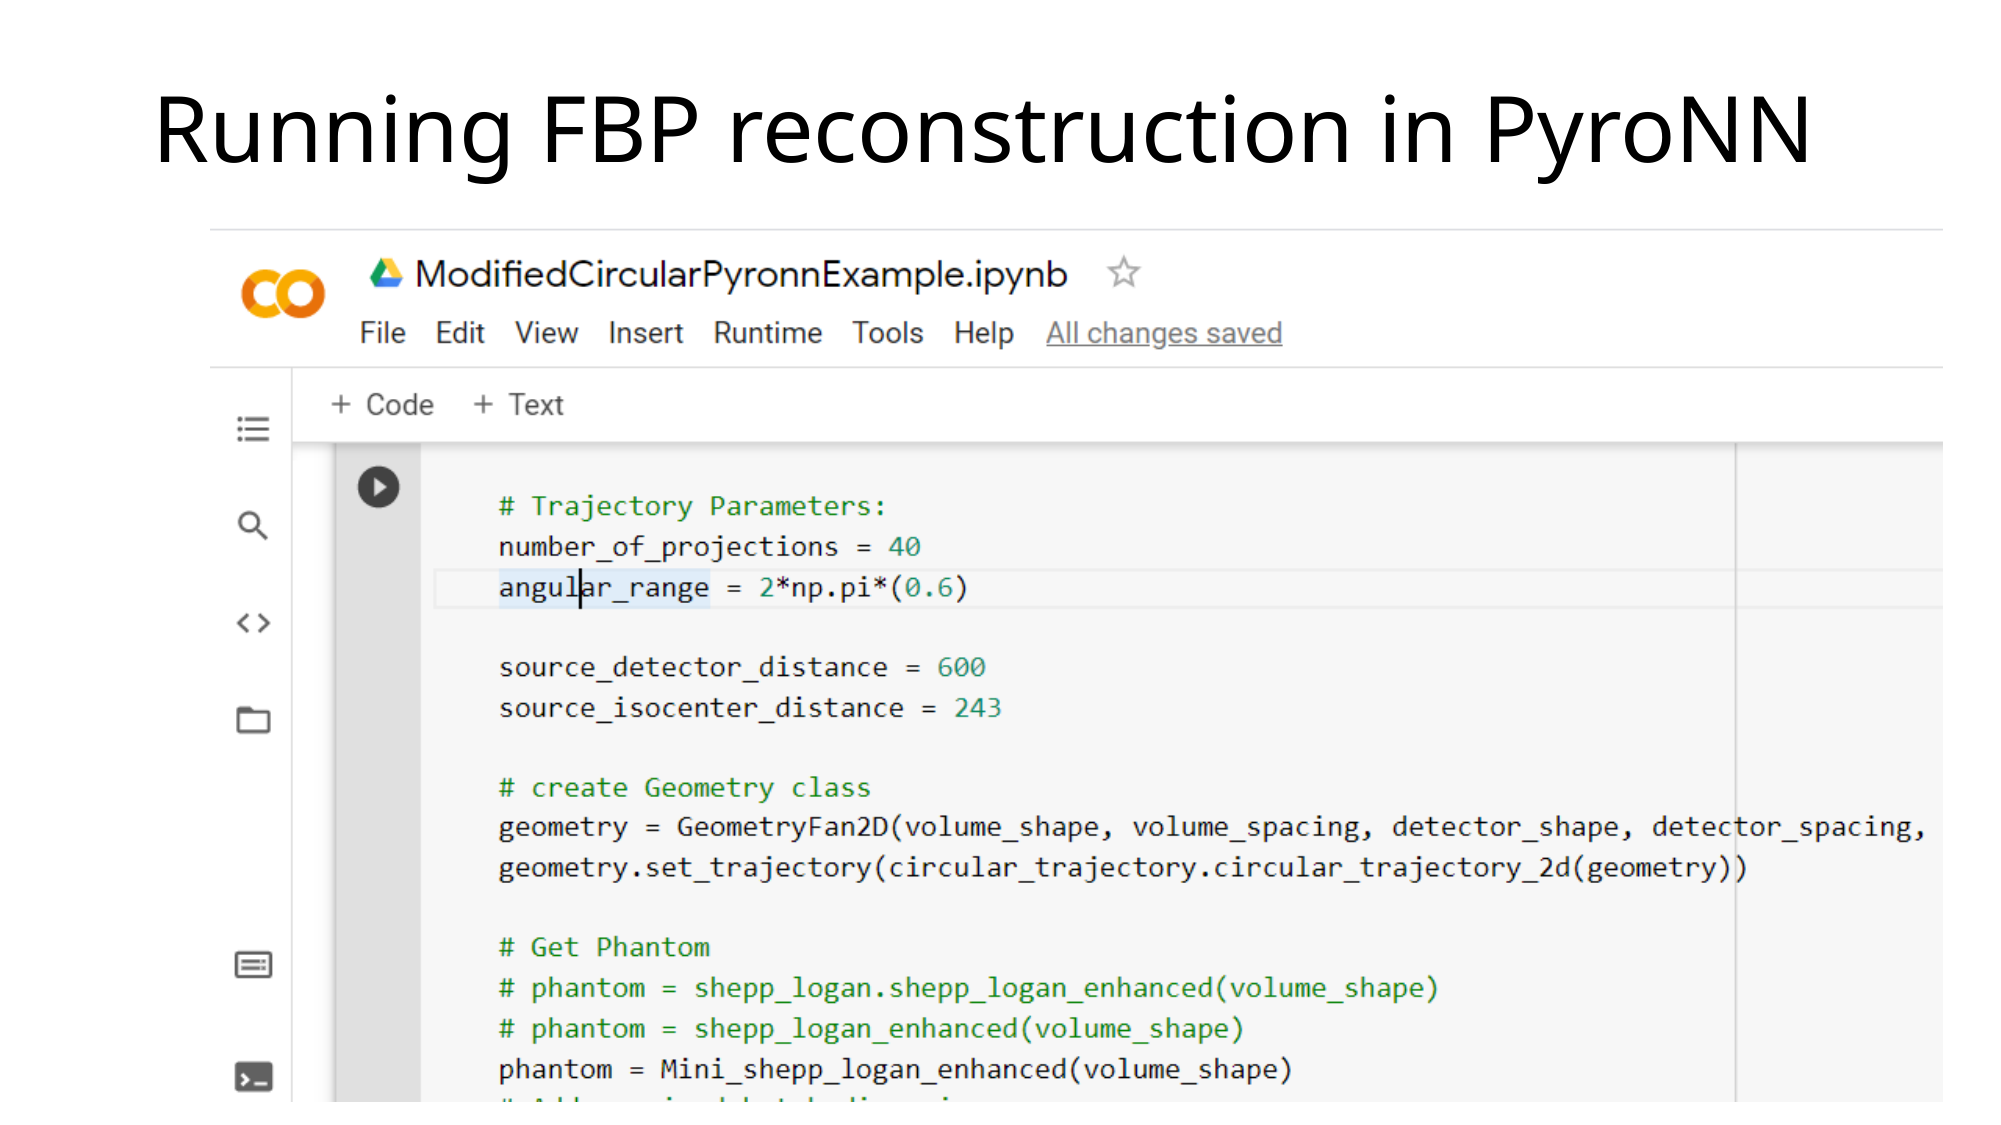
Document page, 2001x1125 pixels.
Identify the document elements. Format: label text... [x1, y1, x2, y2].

title Running FBP reconstruction in PyroNN [137, 59, 1863, 206]
picture [210, 226, 1943, 1102]
